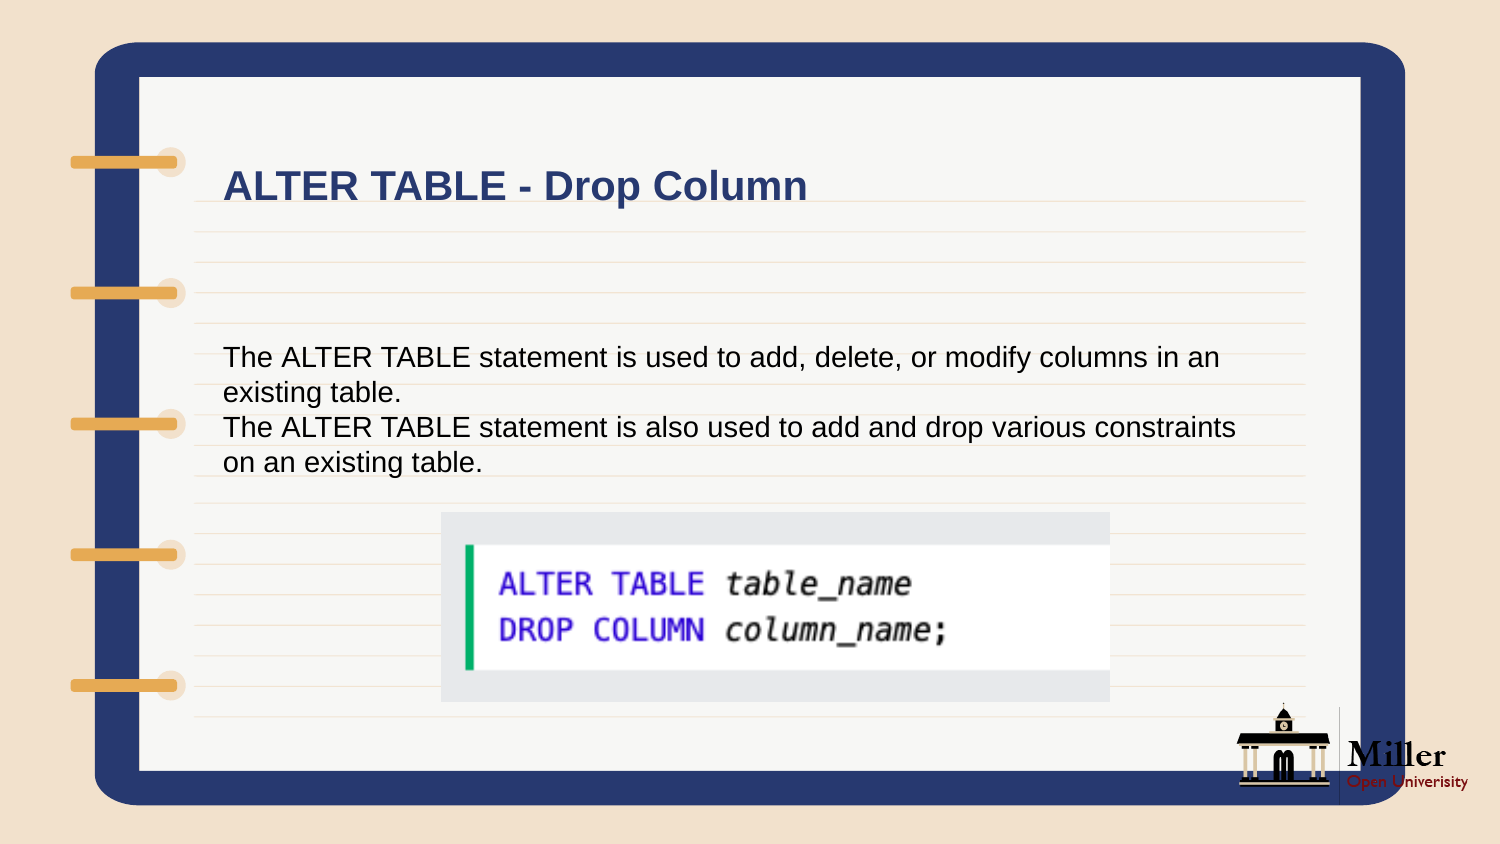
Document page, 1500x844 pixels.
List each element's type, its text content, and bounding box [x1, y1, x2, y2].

picture [1235, 701, 1468, 805]
picture [440, 512, 1110, 703]
text_box ALTER TABLE - Drop Column The ALTER TABLE statement is used to add, delete, or modify columns in an existing table. The ALTER TABLE statement is also used to add and drop various constraints on an existing table. [207, 434, 1292, 490]
